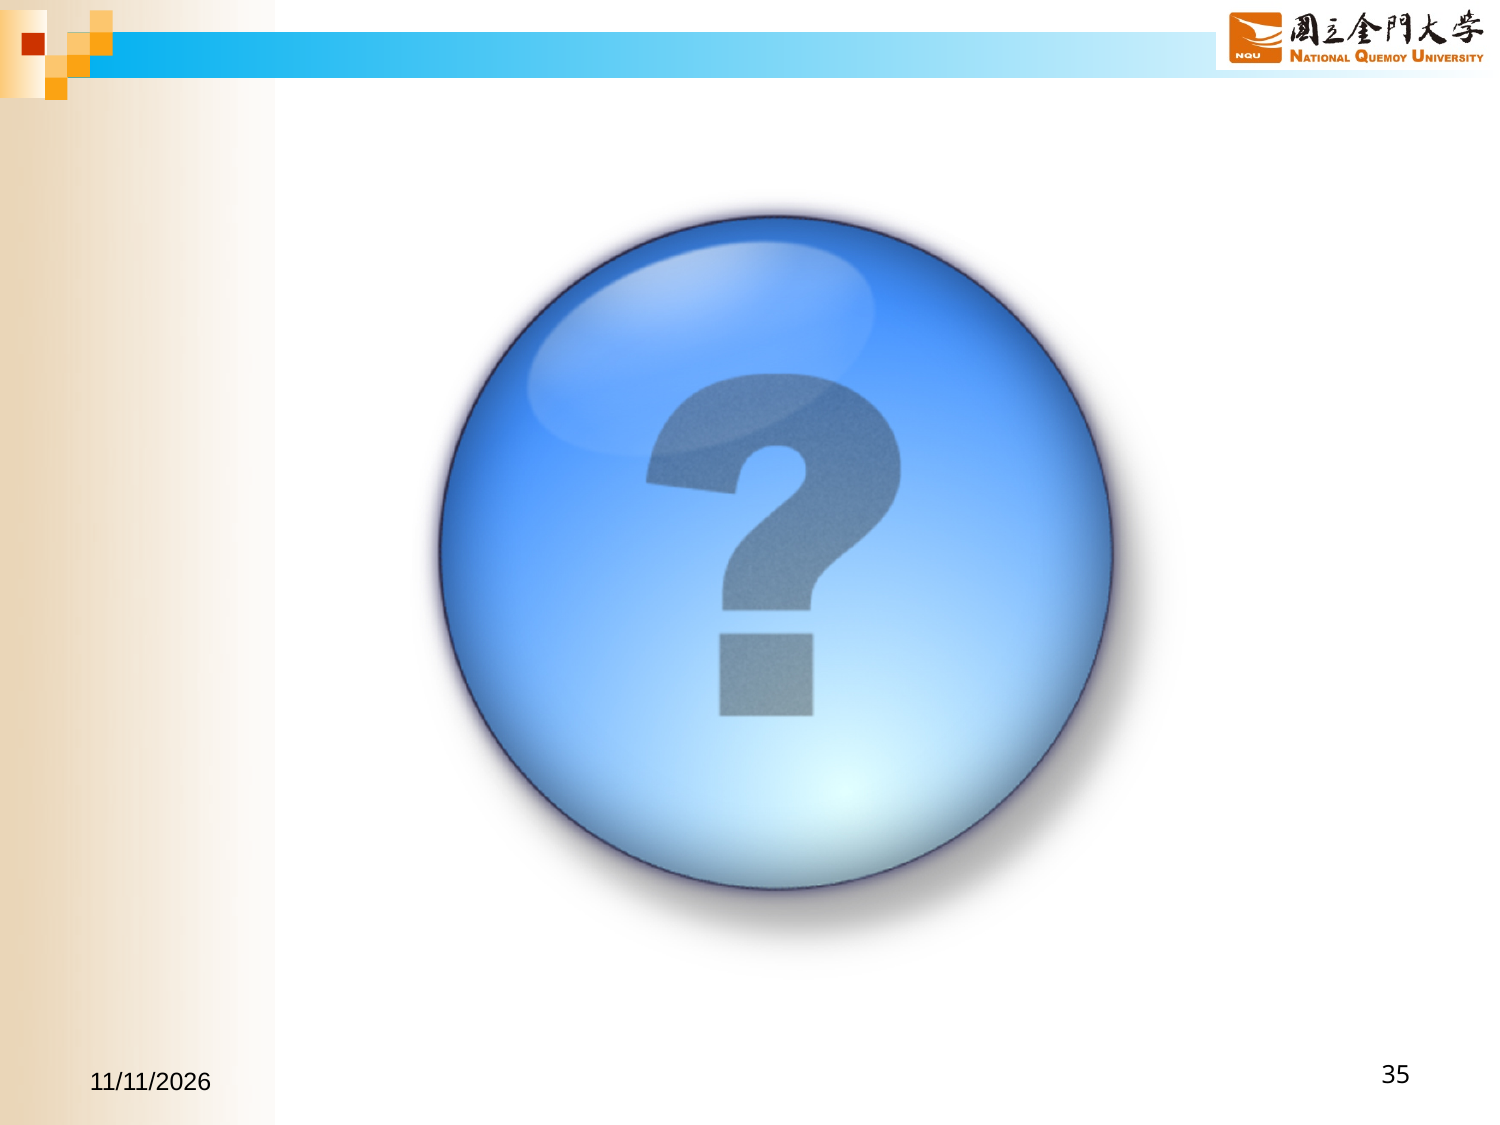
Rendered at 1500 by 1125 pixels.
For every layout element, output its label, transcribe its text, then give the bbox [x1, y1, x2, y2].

text_box 2017/6/24 [75, 1024, 425, 1103]
text_box 35 [1074, 1024, 1425, 1100]
picture [348, 125, 1204, 982]
picture [1216, 1, 1499, 70]
